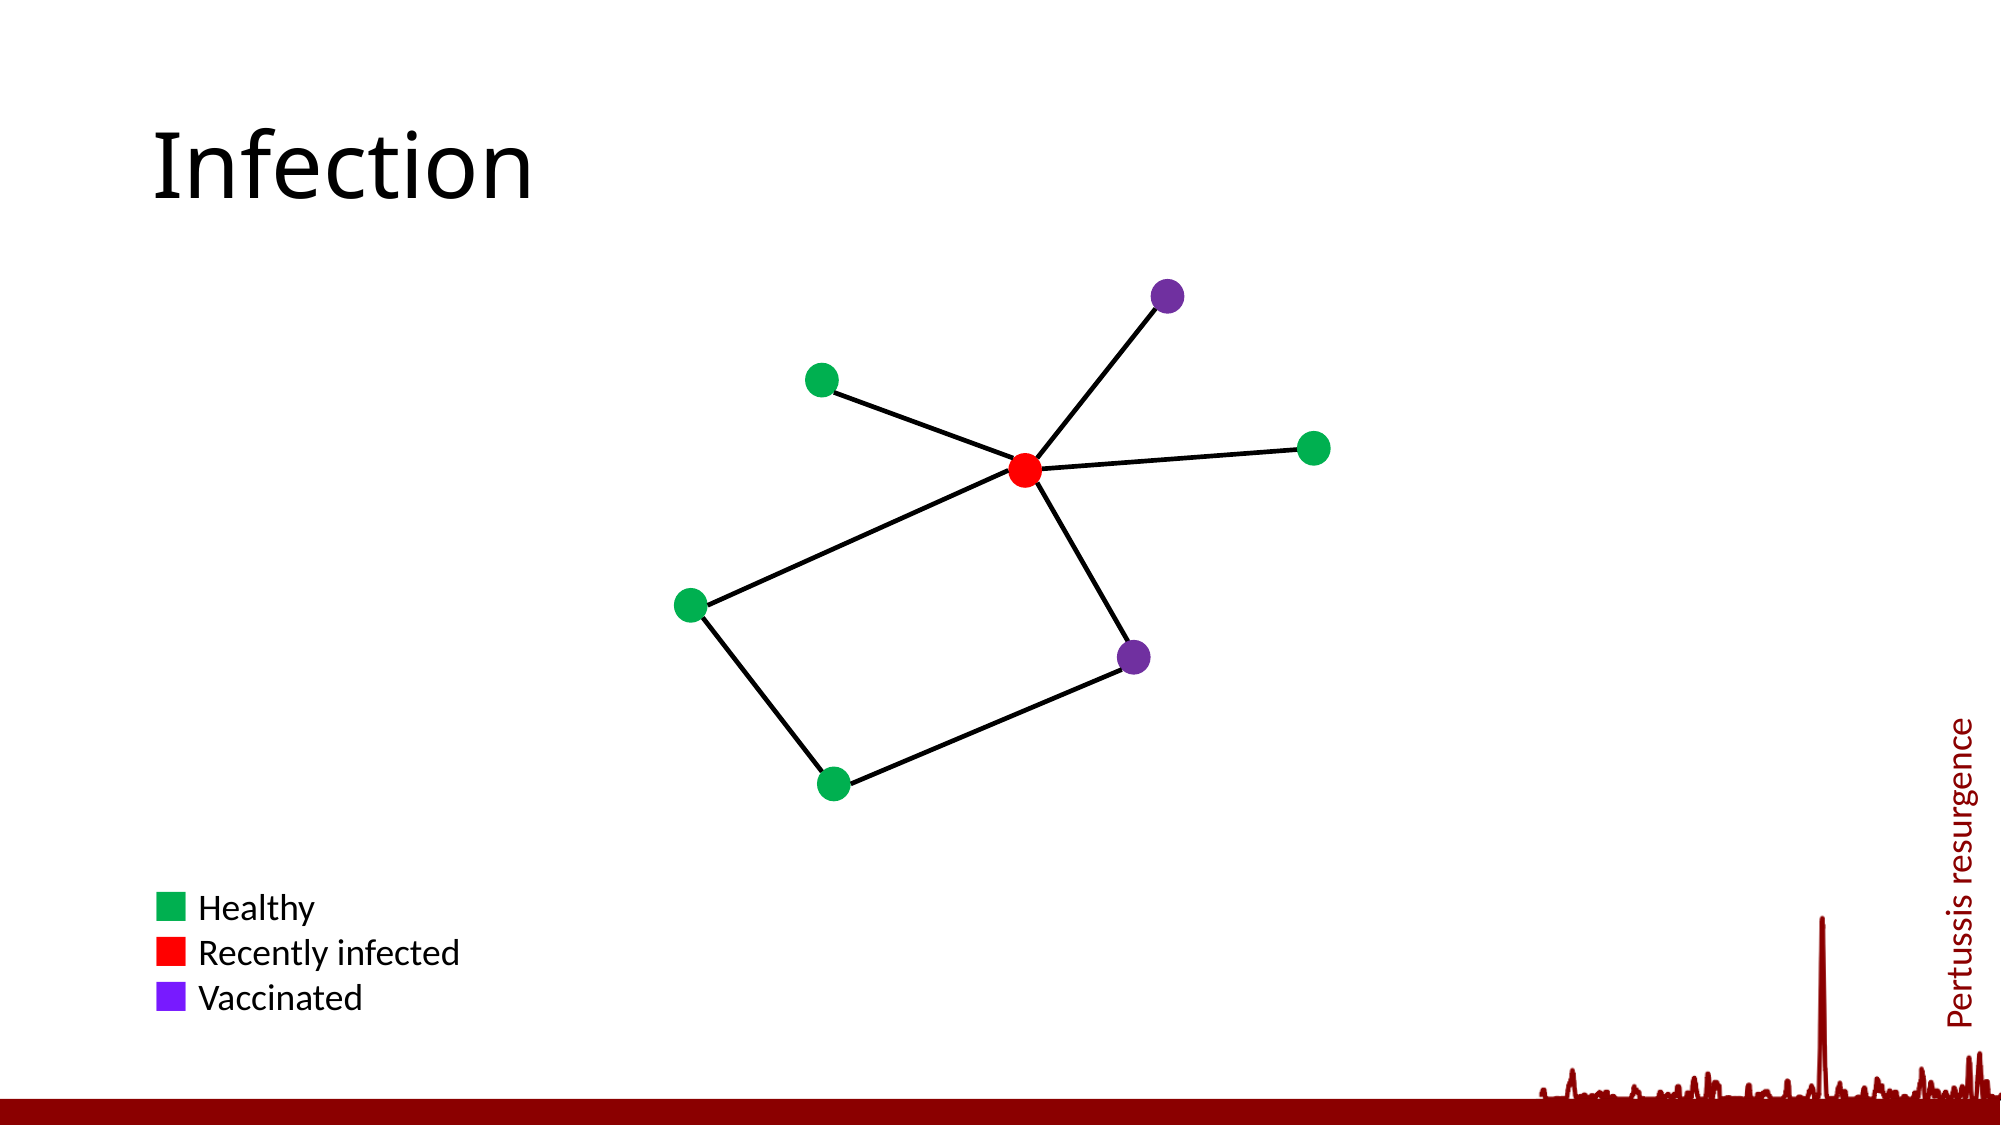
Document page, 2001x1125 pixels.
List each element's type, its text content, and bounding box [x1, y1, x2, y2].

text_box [1037, 482, 1134, 652]
text_box [1295, 429, 1332, 467]
text_box [1115, 638, 1152, 676]
text_box [1007, 451, 1043, 489]
text_box [1149, 277, 1186, 315]
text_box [707, 470, 1009, 606]
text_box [0, 700, 2000, 1125]
text_box [804, 361, 840, 399]
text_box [833, 392, 1014, 459]
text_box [1037, 308, 1156, 459]
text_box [850, 669, 1122, 784]
title Infection [137, 59, 1863, 278]
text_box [702, 617, 822, 772]
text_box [1041, 448, 1314, 469]
text_box [672, 586, 709, 624]
